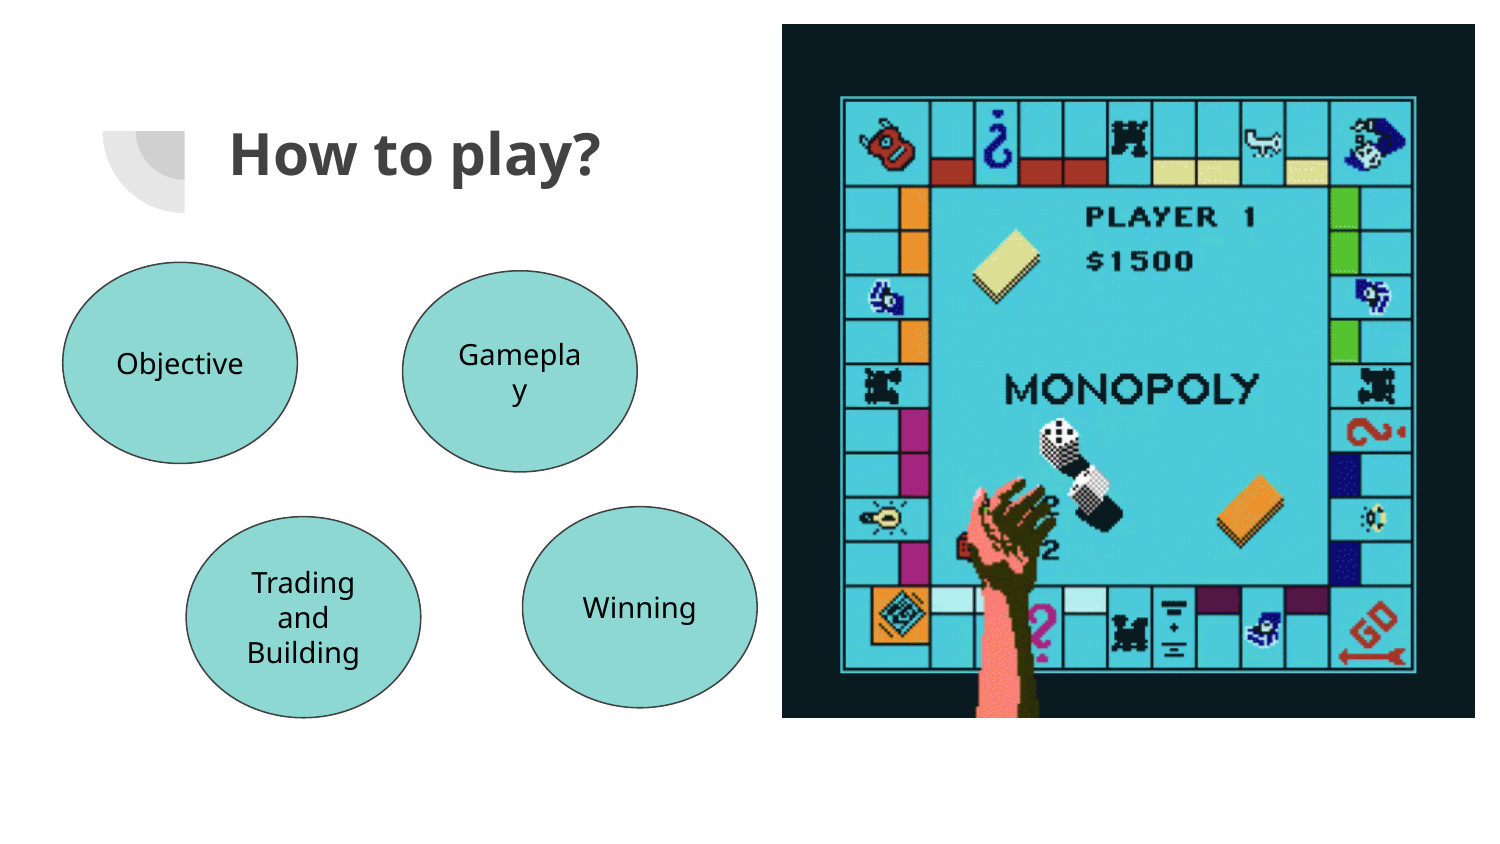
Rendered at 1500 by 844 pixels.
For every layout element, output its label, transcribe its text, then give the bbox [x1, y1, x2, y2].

text_box Objective [62, 262, 298, 464]
picture [781, 24, 1476, 718]
title How to play? [213, 98, 758, 359]
text_box Trading and Building [186, 516, 421, 718]
text_box Gameplay [402, 270, 638, 472]
text_box Winning [522, 506, 758, 708]
